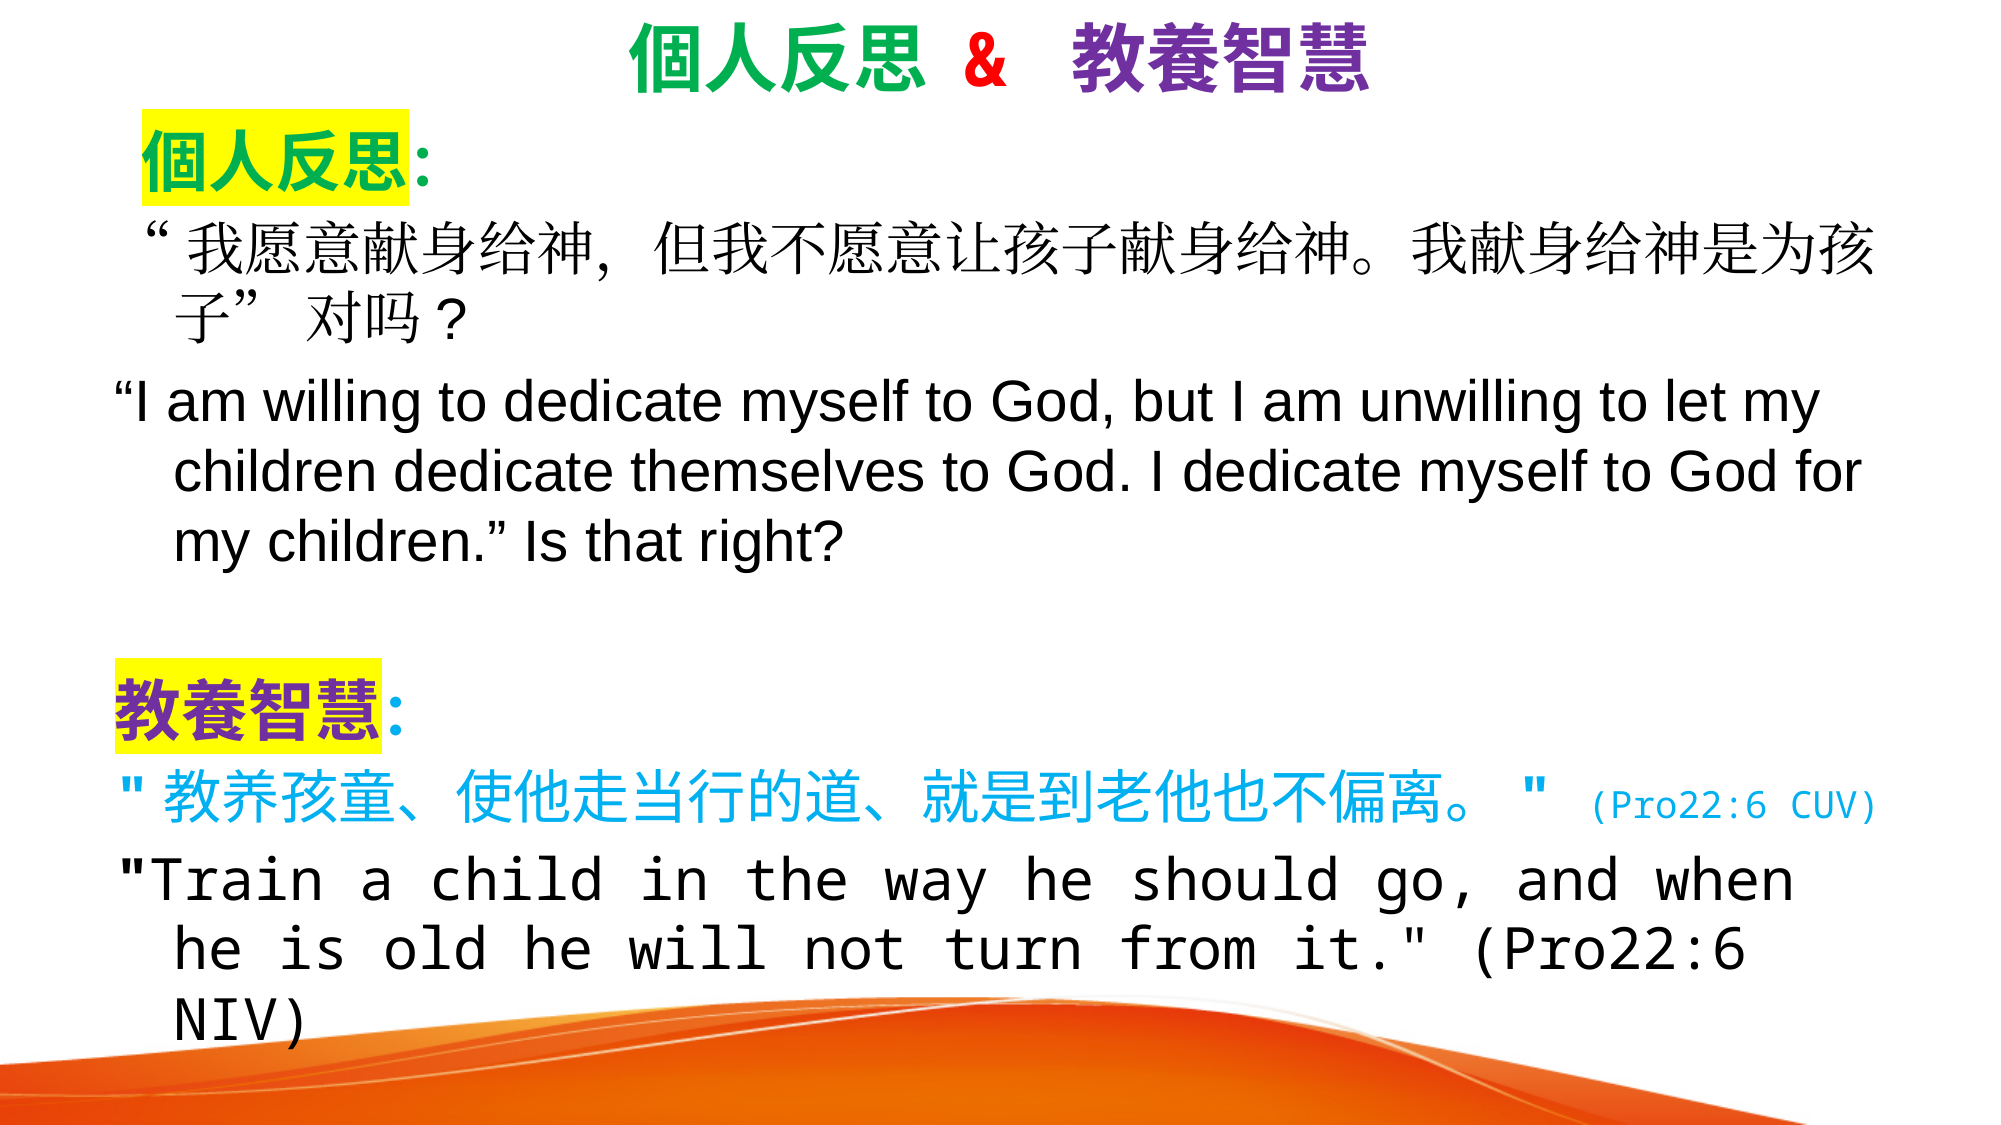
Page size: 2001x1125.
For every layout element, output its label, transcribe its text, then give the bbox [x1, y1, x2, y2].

picture [0, 0, 2000, 1125]
title 個人反思 & 教養智慧 [99, 0, 1919, 113]
list 個人反思： “我愿意献身给神，但我不愿意让孩子献身给神。我献身给神是为孩子” 对吗? “I am willing to dedicate myself to God, but I am unwilling to let my children dedicate themselves to God. I dedicate myself to God for my children.” Is that right? 教養智慧： "教养孩童、使他走当行的道、就是到老他也不偏离。" (Pro22:6 CUV) "Train a child in the way he should go, and when he is old he will not turn from it." (Pro22:6 NIV) [99, 112, 1901, 1065]
